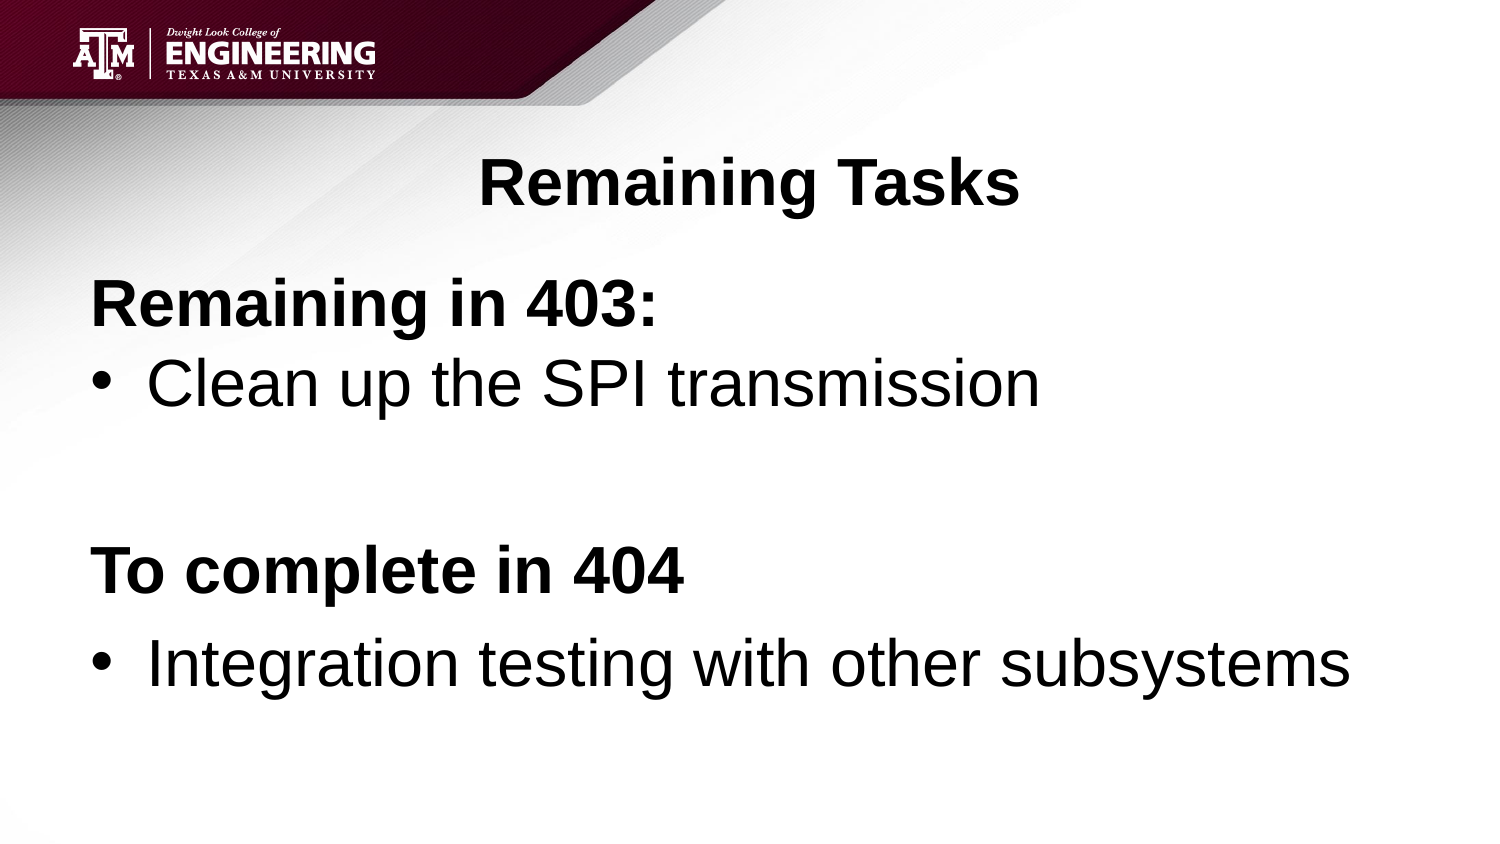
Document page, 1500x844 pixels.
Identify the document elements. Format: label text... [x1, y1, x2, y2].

title Remaining Tasks [75, 129, 1425, 228]
picture [0, 0, 1500, 844]
list Remaining in 403: Clean up the SPI transmission To complete in 404 Integration testing with other subsystems [75, 252, 1425, 823]
